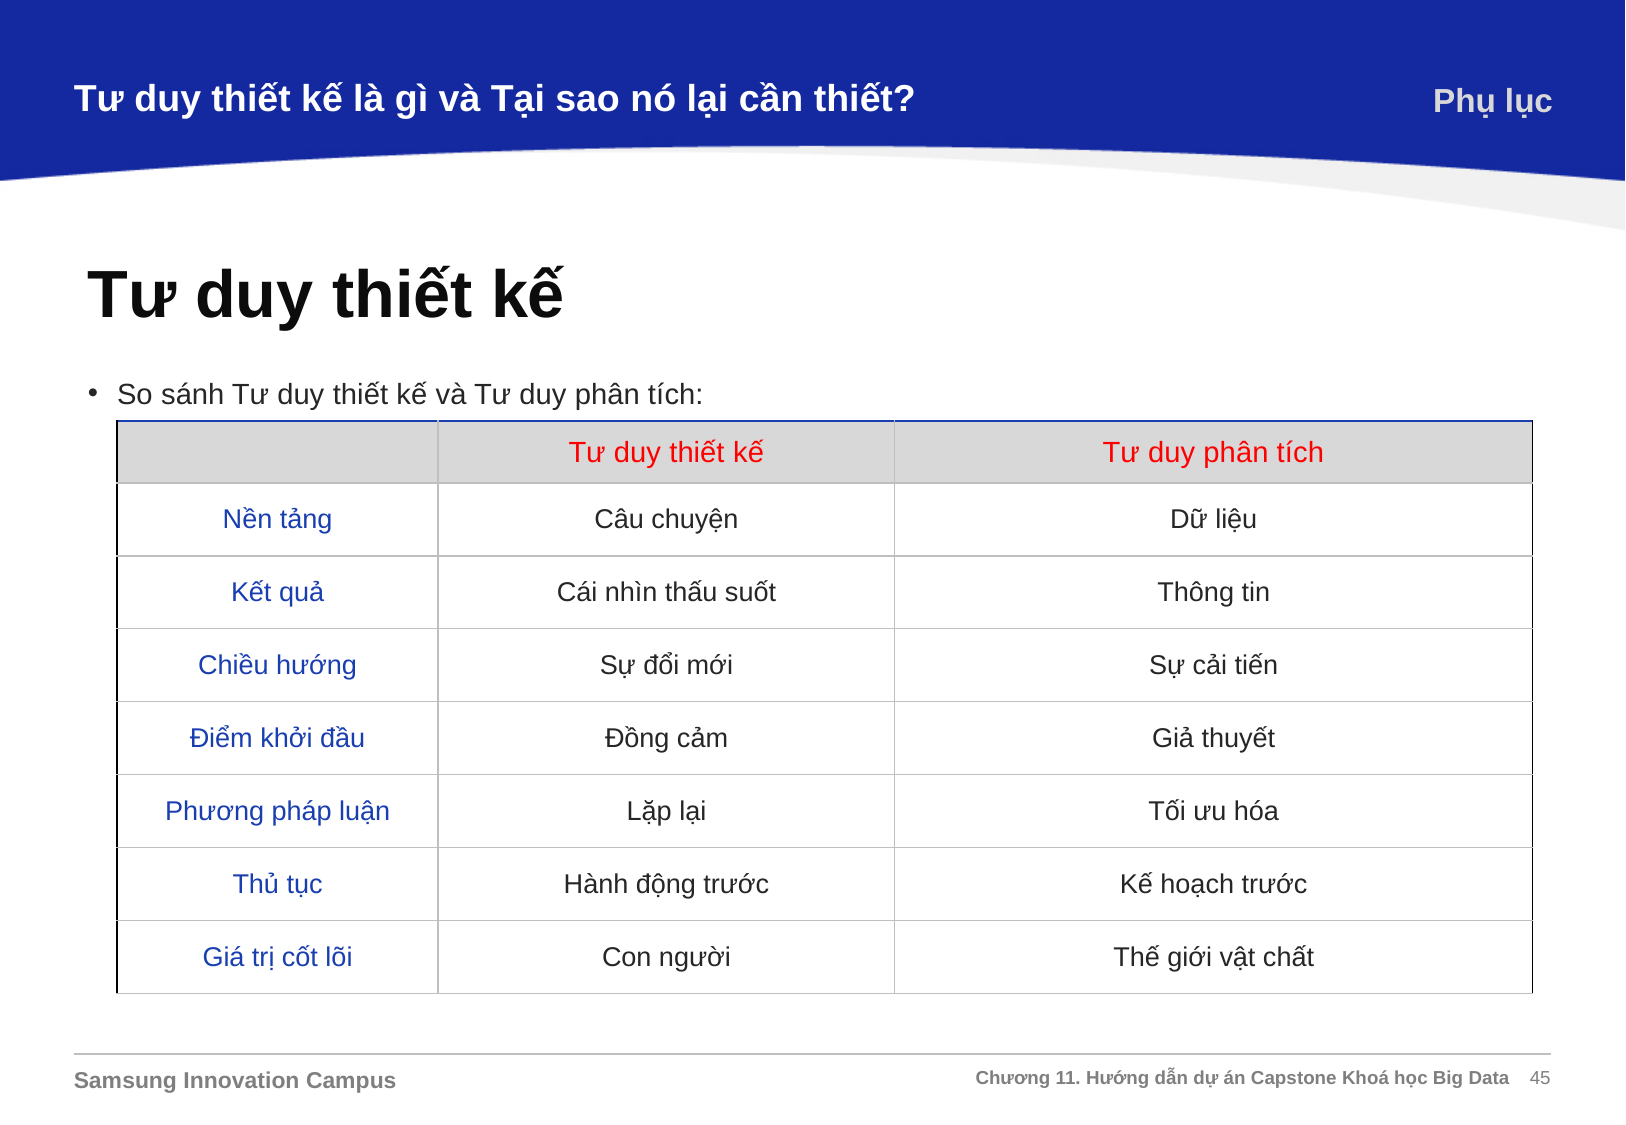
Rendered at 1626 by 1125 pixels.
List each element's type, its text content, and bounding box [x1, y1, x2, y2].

picture [0, 0, 1625, 1125]
table_cell Giả thuyết [895, 702, 1532, 774]
table_cell Thế giới vật chất [895, 921, 1532, 993]
list Tư duy thiết kế [87, 249, 1531, 331]
list So sánh Tư duy thiết kế và Tư duy phân tích: [87, 365, 1531, 516]
table_cell Thủ tục [118, 848, 437, 920]
table_cell Thông tin [895, 557, 1532, 628]
table_header Tư duy thiết kế [439, 422, 894, 482]
table_cell Kế hoạch trước [895, 848, 1532, 920]
list Phụ lục [1336, 79, 1554, 120]
table_cell Tối ưu hóa [895, 775, 1532, 847]
table_cell Con người [439, 921, 894, 993]
list Tư duy thiết kế là gì và Tại sao nó lại cần thiết? [73, 73, 1148, 119]
table_cell Sự cải tiến [895, 629, 1532, 701]
table_header Tư duy phân tích [895, 422, 1532, 482]
table_header [118, 422, 437, 482]
table_cell Đồng cảm [439, 702, 894, 774]
table_cell Cái nhìn thấu suốt [439, 557, 894, 628]
table_cell Phương pháp luận [118, 775, 437, 847]
table_cell Giá trị cốt lõi [118, 921, 437, 993]
table_cell Câu chuyện [439, 484, 894, 555]
table_cell Hành động trước [439, 848, 894, 920]
table_cell Kết quả [118, 557, 437, 628]
table_cell Sự đổi mới [439, 629, 894, 701]
table_cell Nền tảng [118, 484, 437, 555]
table_cell Dữ liệu [895, 484, 1532, 555]
table_cell Điểm khởi đầu [118, 702, 437, 774]
table_cell Lặp lại [439, 775, 894, 847]
table_cell Chiều hướng [118, 629, 437, 701]
